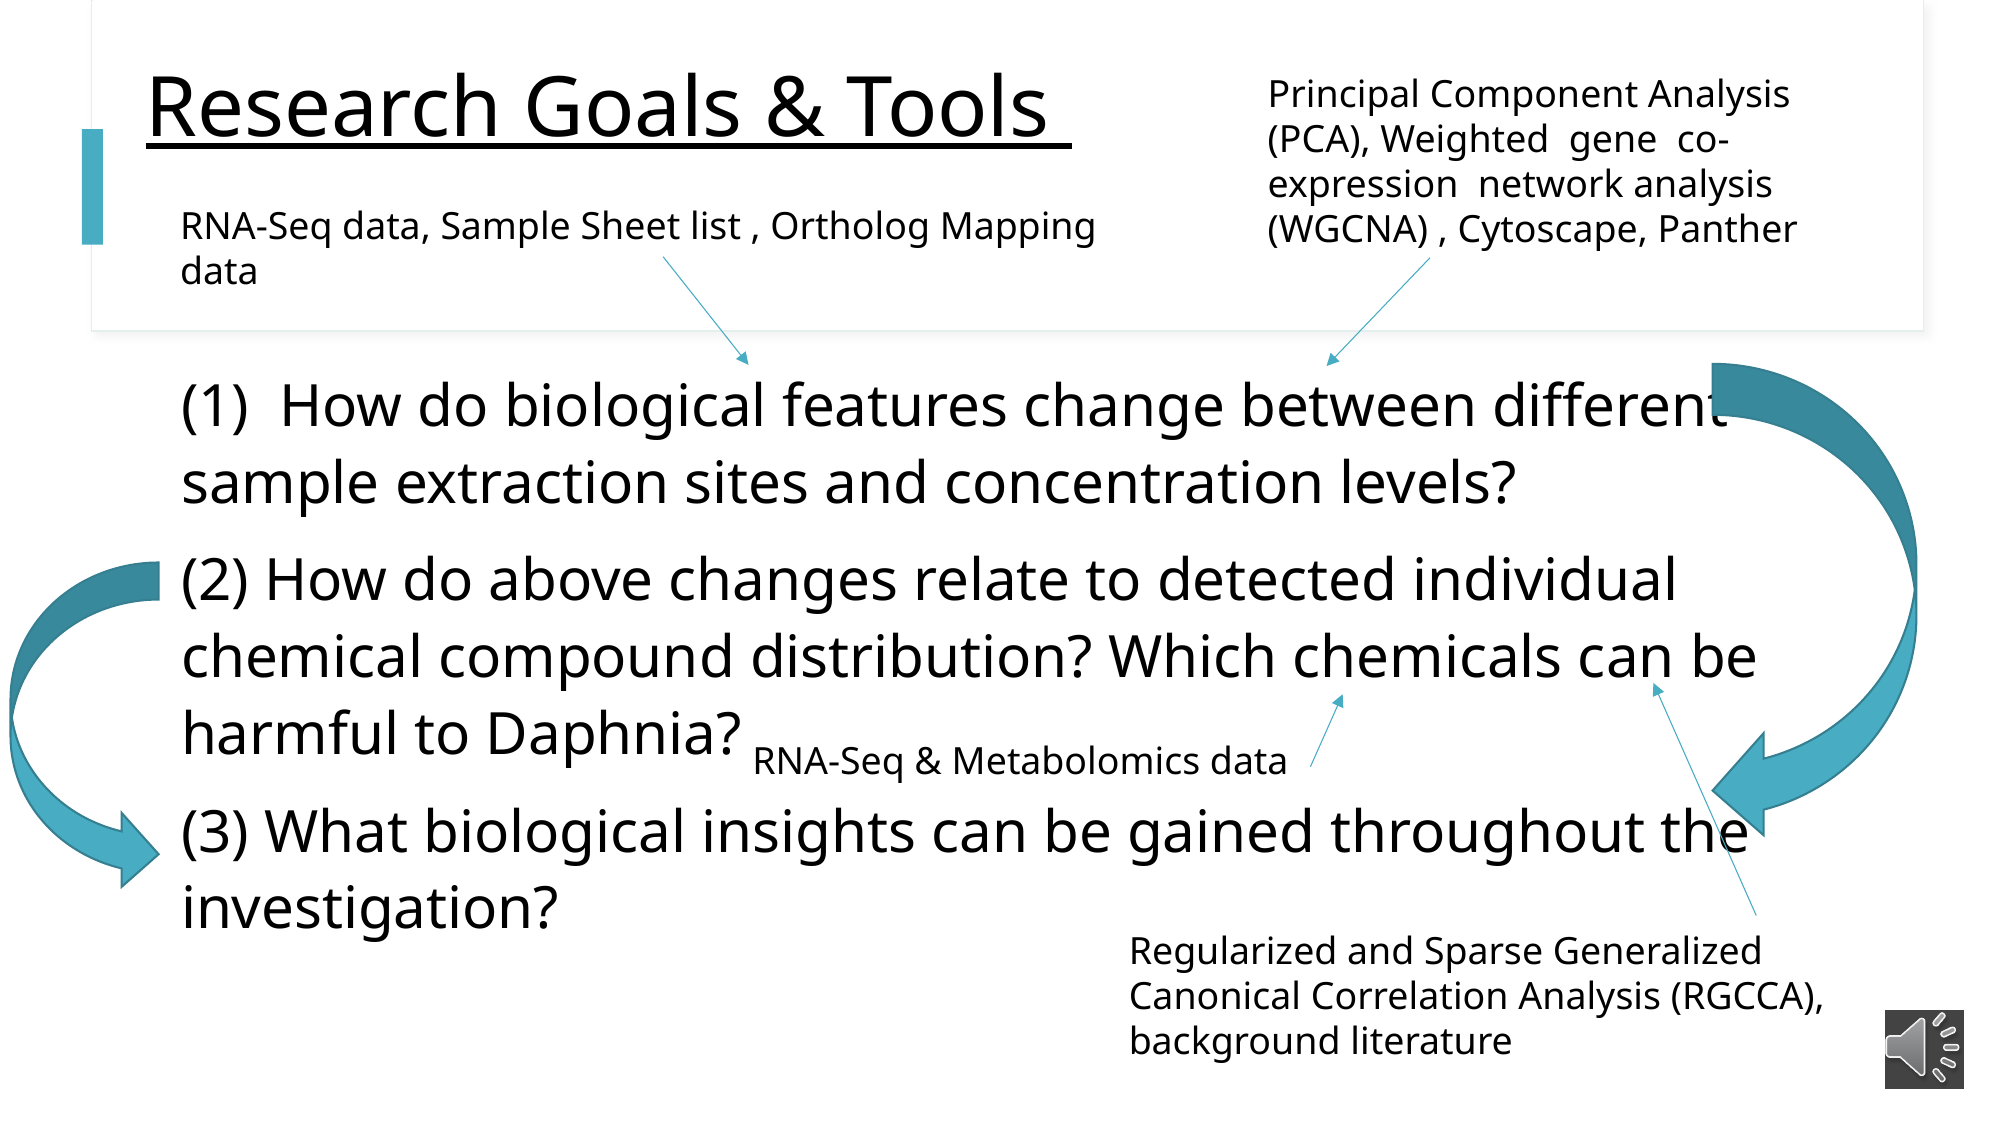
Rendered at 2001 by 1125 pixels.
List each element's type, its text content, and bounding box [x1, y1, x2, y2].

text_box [1653, 682, 1757, 916]
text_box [1326, 257, 1430, 366]
text_box [1711, 362, 1918, 838]
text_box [663, 256, 749, 365]
picture [1884, 1009, 1965, 1090]
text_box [1310, 694, 1343, 767]
list (1) How do biological features change between different sample extraction sites and concentration levels? (2) How do above changes relate to detected individual chemical compound distribution? Which chemicals can be harmful to Daphnia? (3) What biological insights can be gained throughout the investigation? [166, 353, 1834, 1035]
text_box RNA-Seq data, Sample Sheet list , Ortholog Mapping data [165, 194, 1143, 300]
text_box RNA-Seq & Metabolomics data [737, 729, 1371, 790]
title Research Goals & Tools [130, 12, 1799, 207]
text_box Principal Component Analysis (PCA), Weighted gene co-expression network analysis (WGCNA) , Cytoscape, Panther [1252, 62, 1886, 258]
text_box [9, 561, 161, 890]
text_box Regularized and Sparse Generalized Canonical Correlation Analysis (RGCCA), background literature [1114, 919, 1944, 1069]
